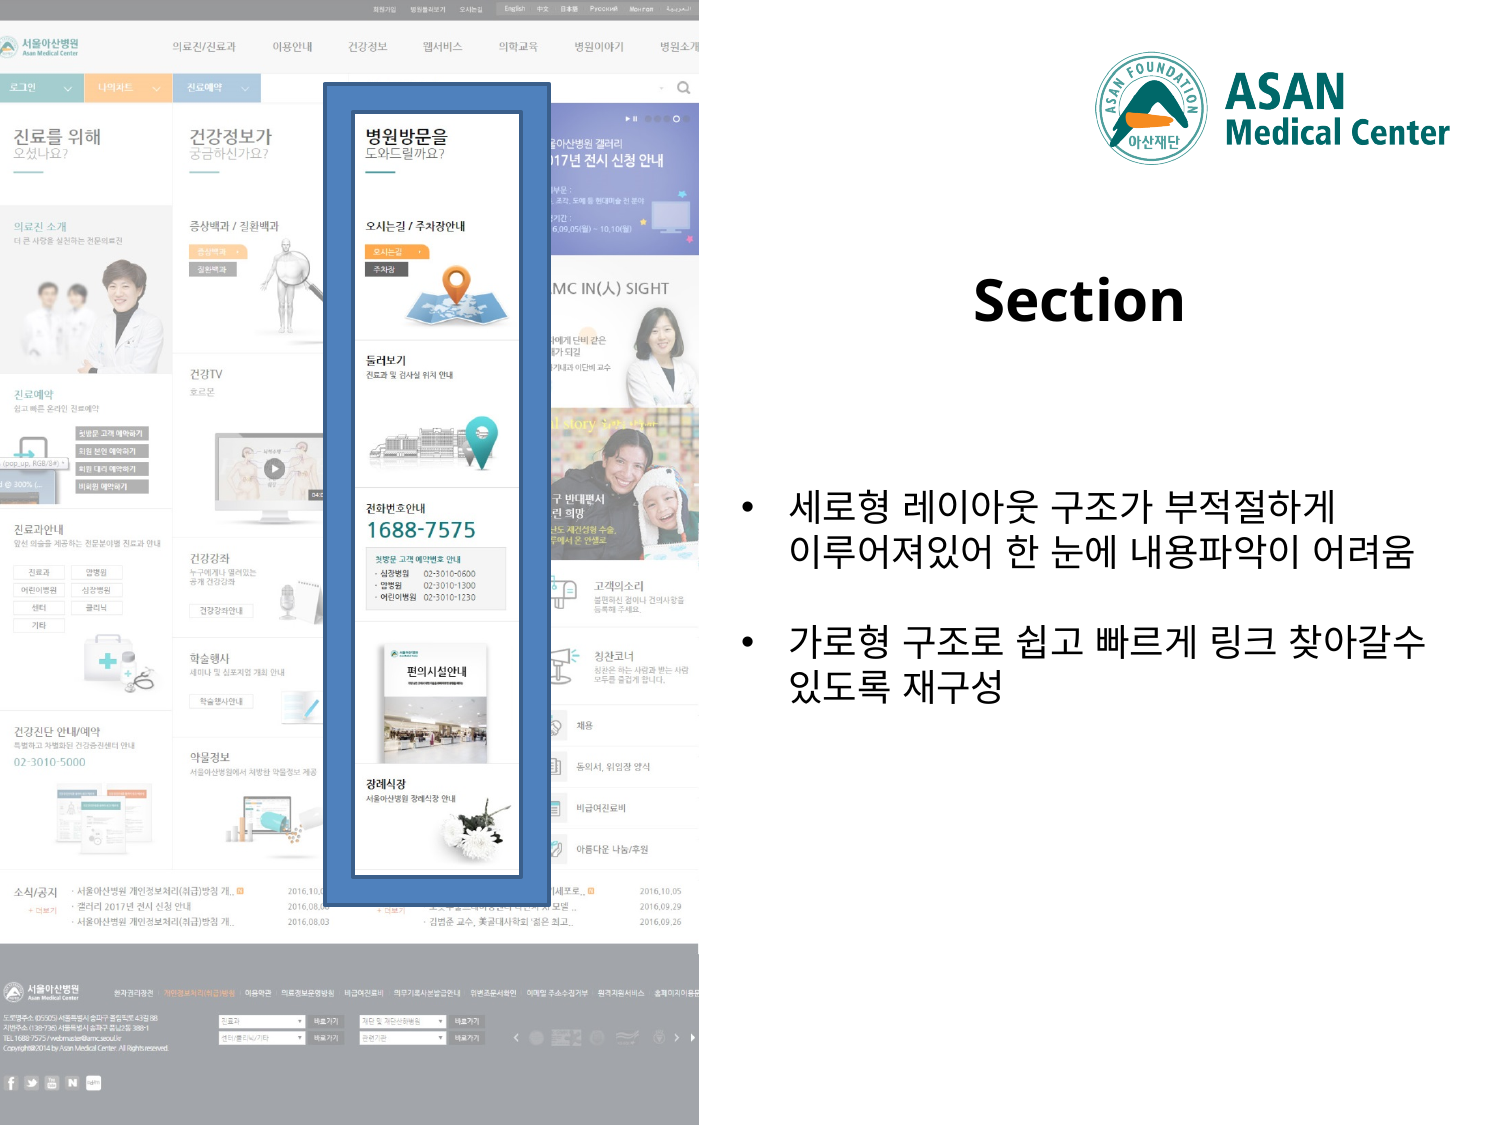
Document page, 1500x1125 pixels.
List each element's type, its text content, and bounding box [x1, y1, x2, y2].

picture [1095, 51, 1451, 165]
picture [0, 0, 699, 1125]
text_box 세로형 레이아웃 구조가 부적절하게 이루어져있어 한 눈에 내용파악이 어려움 가로형 구조로 쉽고 빠르게 링크 찾아갈수 있도록 재구성 [726, 477, 1488, 717]
text_box Section [958, 255, 1352, 341]
